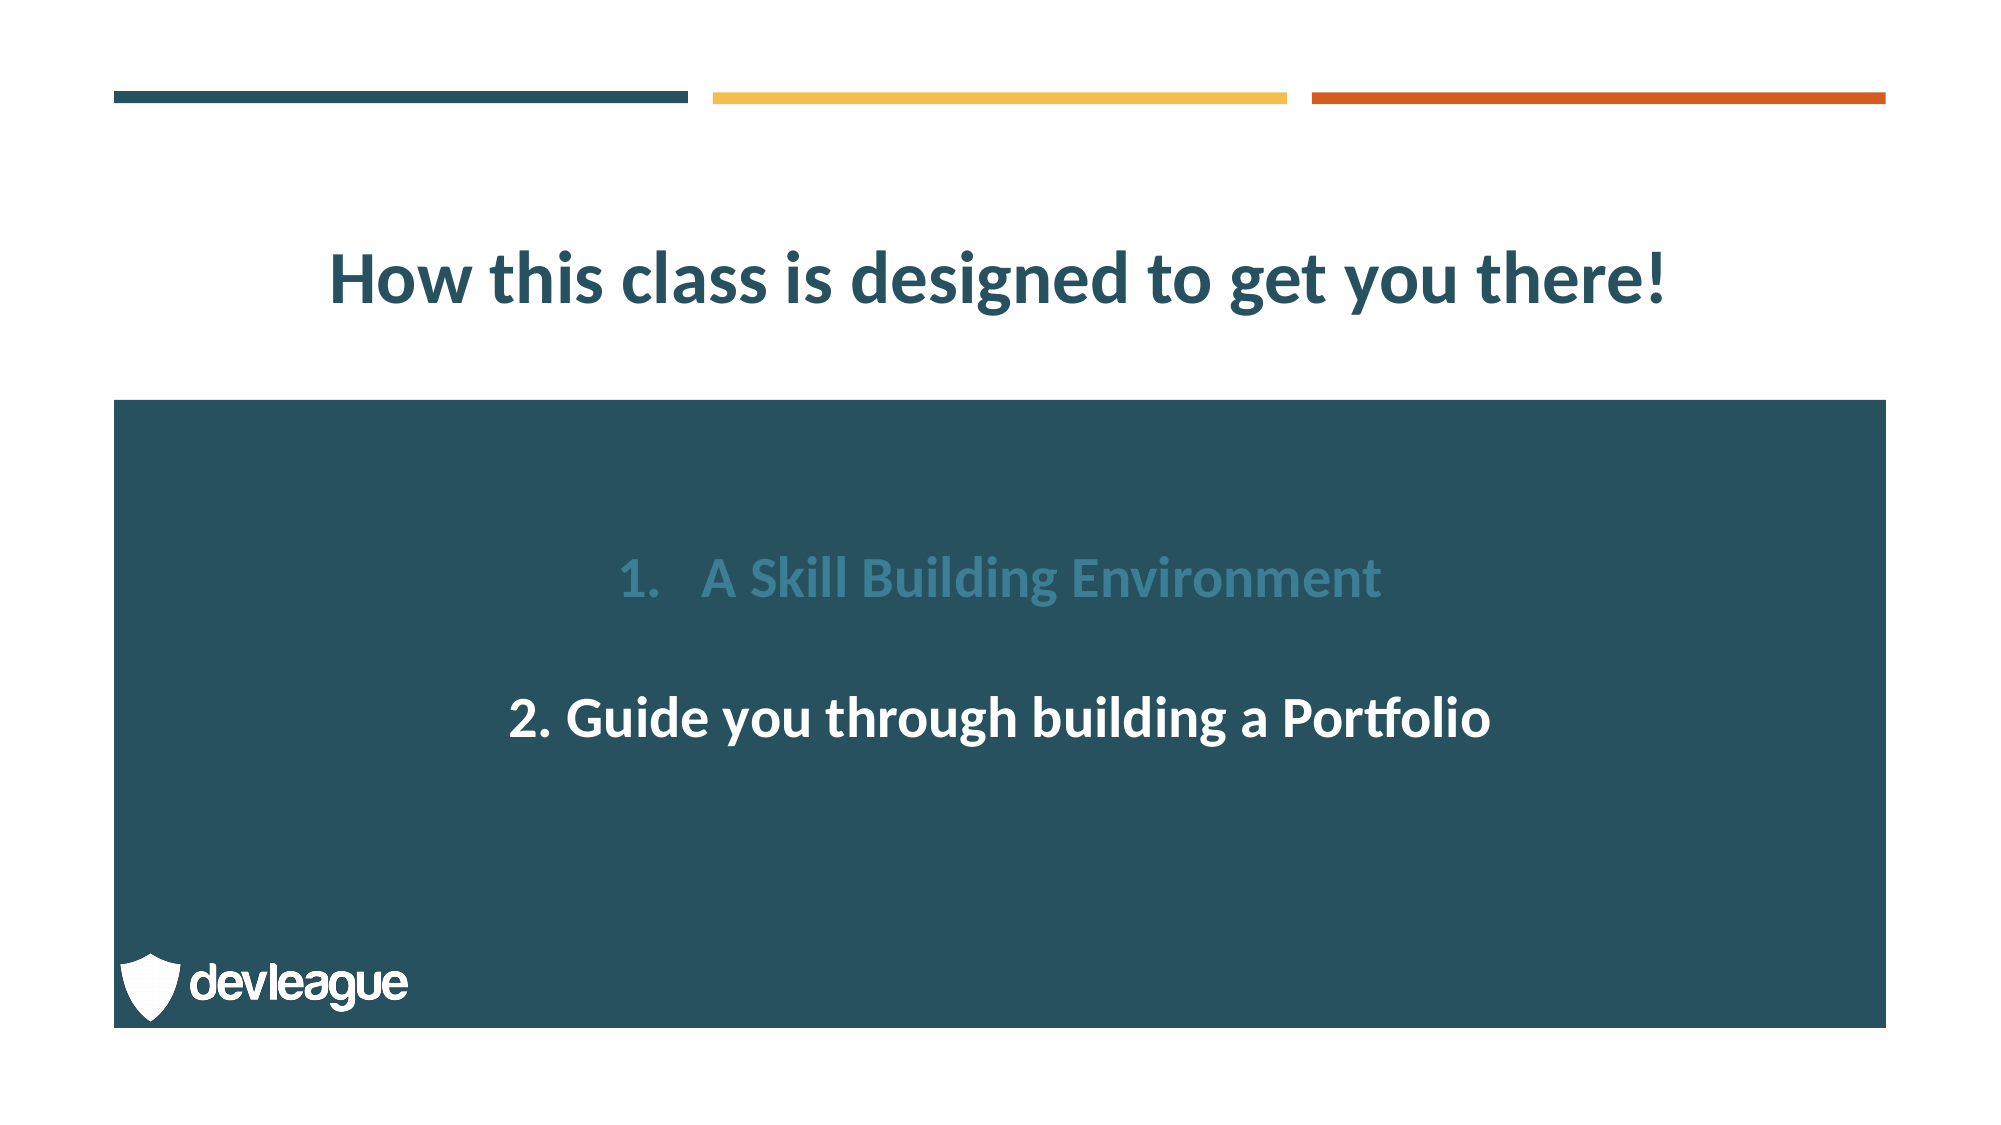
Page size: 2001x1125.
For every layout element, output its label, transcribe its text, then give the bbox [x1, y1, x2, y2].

text_box [113, 90, 689, 104]
text_box [1311, 91, 1887, 105]
picture [120, 953, 412, 1022]
text_box A Skill Building Environment 2. Guide you through building a Portfolio [493, 532, 1507, 827]
text_box [113, 399, 1887, 1029]
text_box How this class is designed to get you there! [114, 221, 1886, 327]
text_box [712, 91, 1288, 105]
